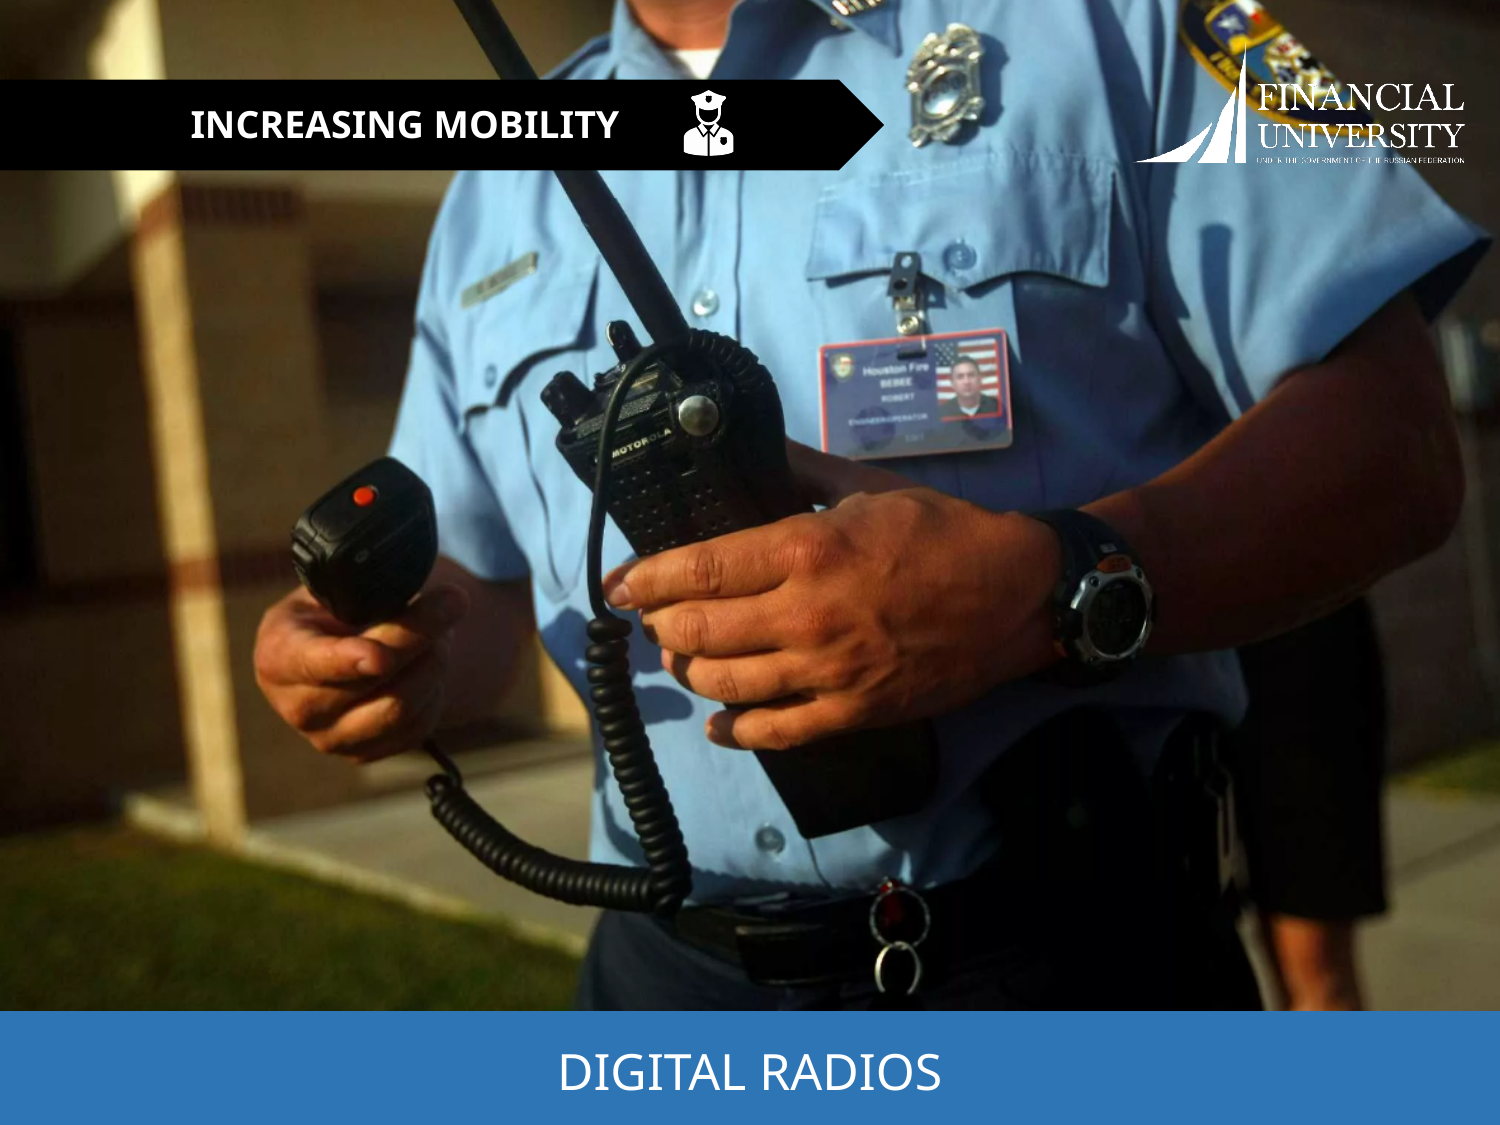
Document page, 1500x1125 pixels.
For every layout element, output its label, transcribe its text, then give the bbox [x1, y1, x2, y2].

text_box DIGITAL RADIOS [542, 1033, 958, 1109]
picture [0, 0, 1500, 1011]
